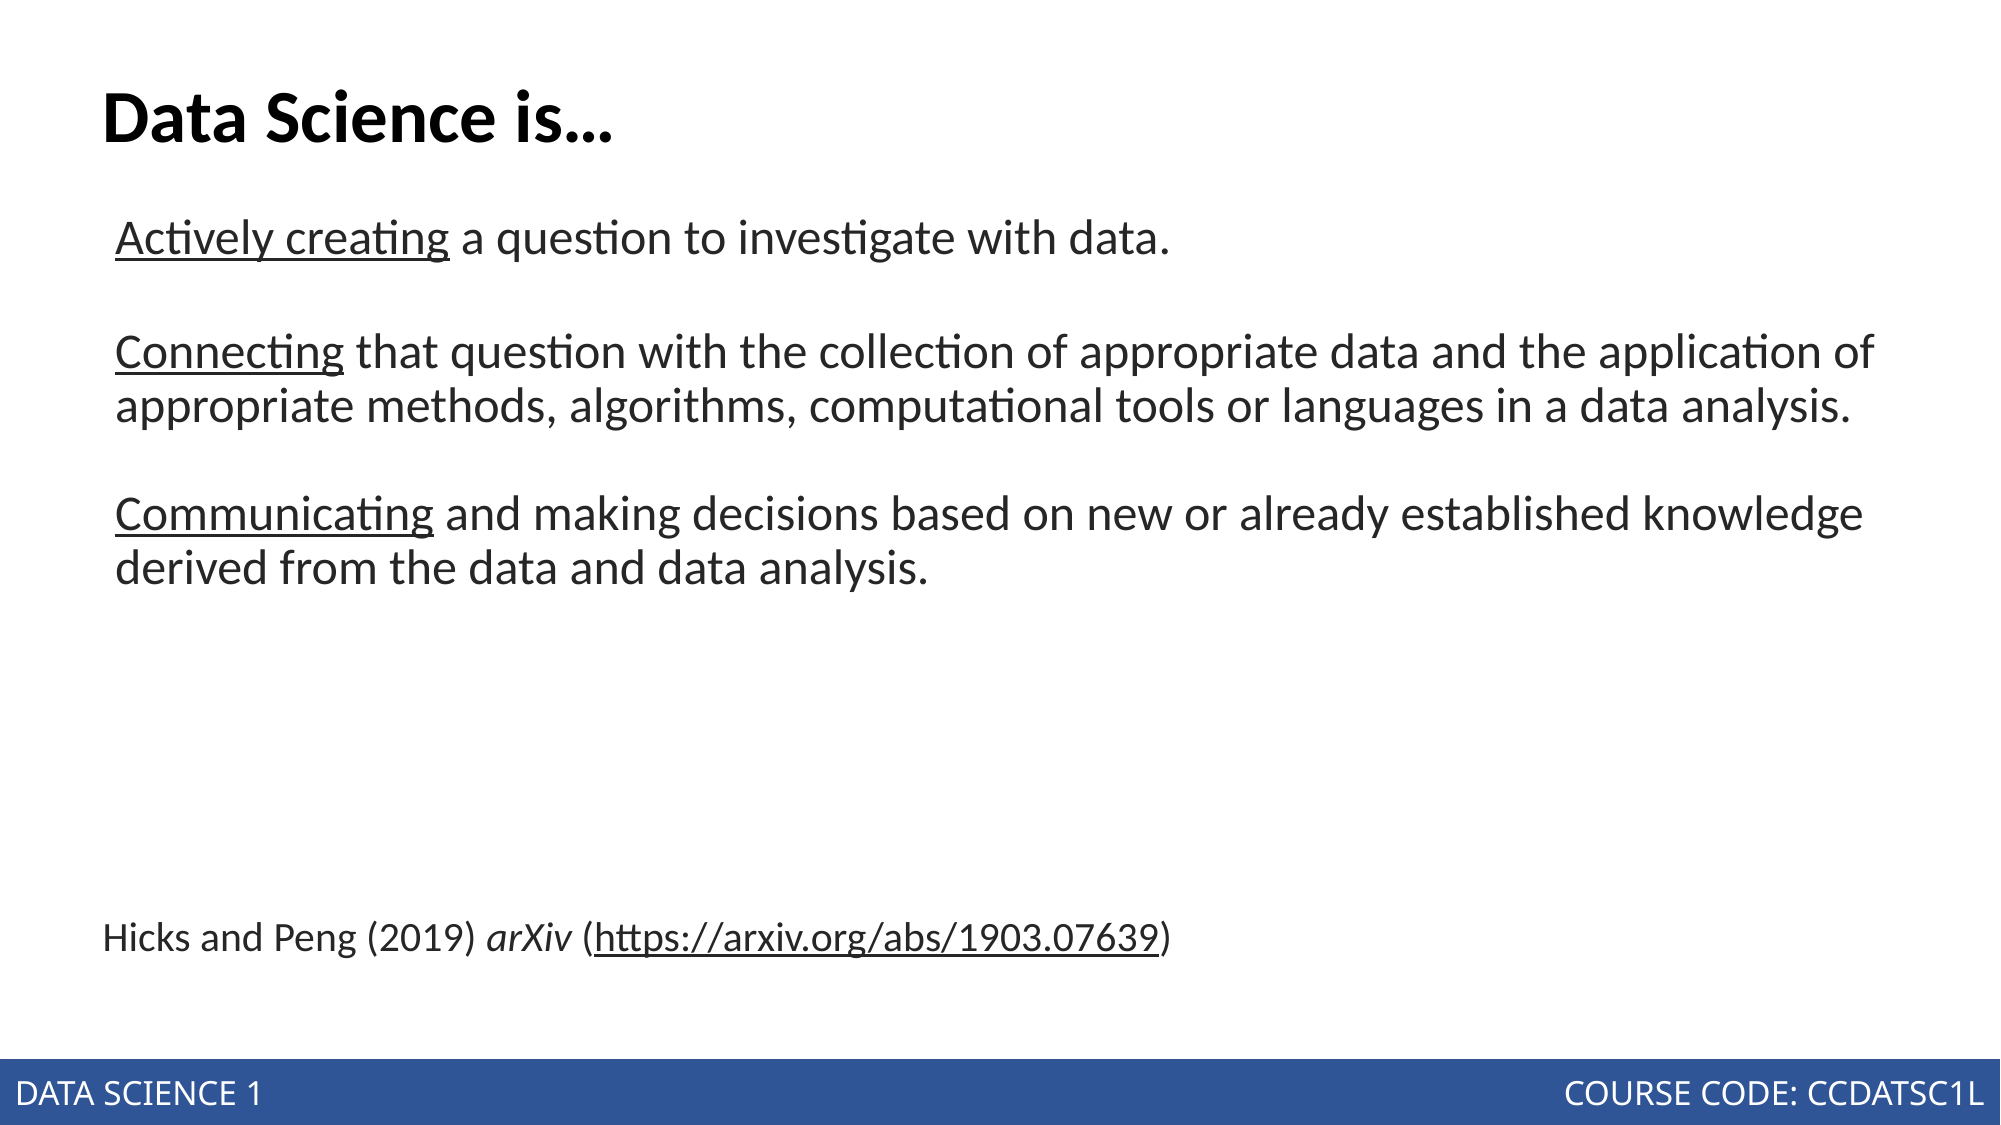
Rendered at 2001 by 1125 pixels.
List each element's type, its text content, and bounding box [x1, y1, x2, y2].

text_box DATA SCIENCE 1 [0, 1064, 595, 1120]
title Data Science is… [87, 59, 1935, 177]
text_box [0, 1059, 2000, 1125]
text_box COURSE CODE: CCDATSC1L [1516, 1064, 2000, 1120]
list Actively creating a question to investigate with data. Connecting that question with the collection of appropriate data and the application of appropriate methods, algorithms, computational tools or languages in a data analysis. Communicating and making decisions based on new or already established knowledge derived from the data and data analysis. Hicks and Peng (2019) arXiv (https://arxiv.org/abs/1903.07639) [87, 203, 1935, 1014]
